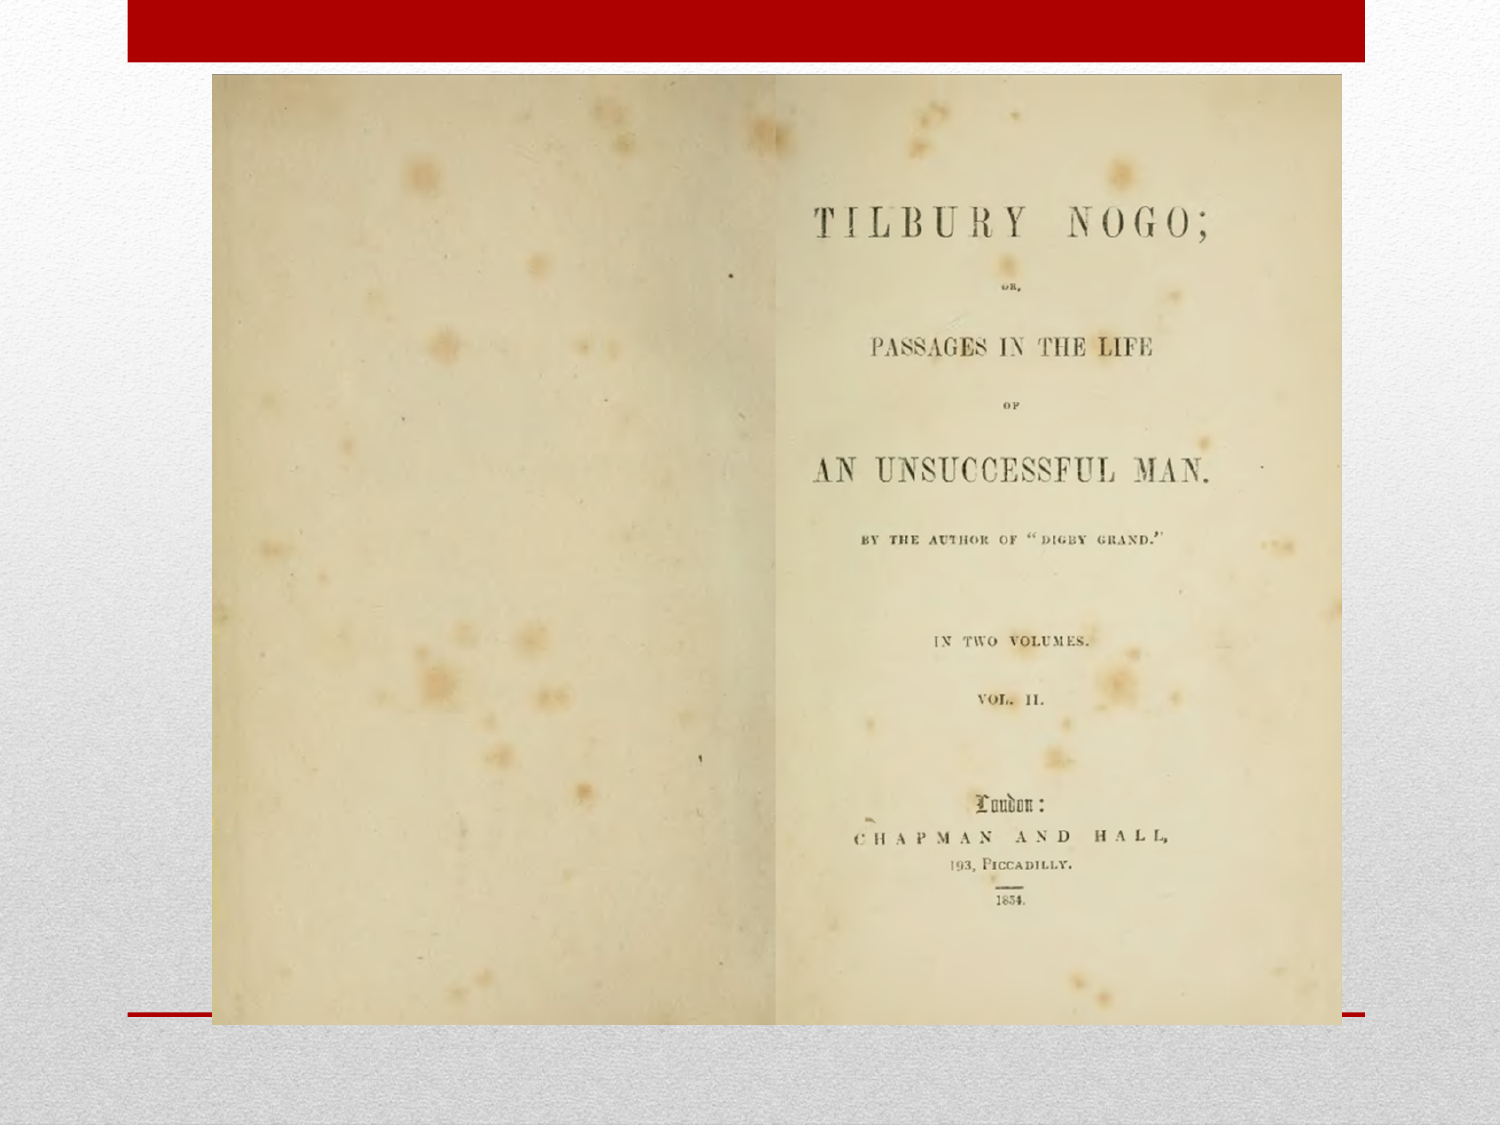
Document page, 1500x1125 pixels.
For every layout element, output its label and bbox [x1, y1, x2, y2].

list [211, 74, 1343, 1026]
